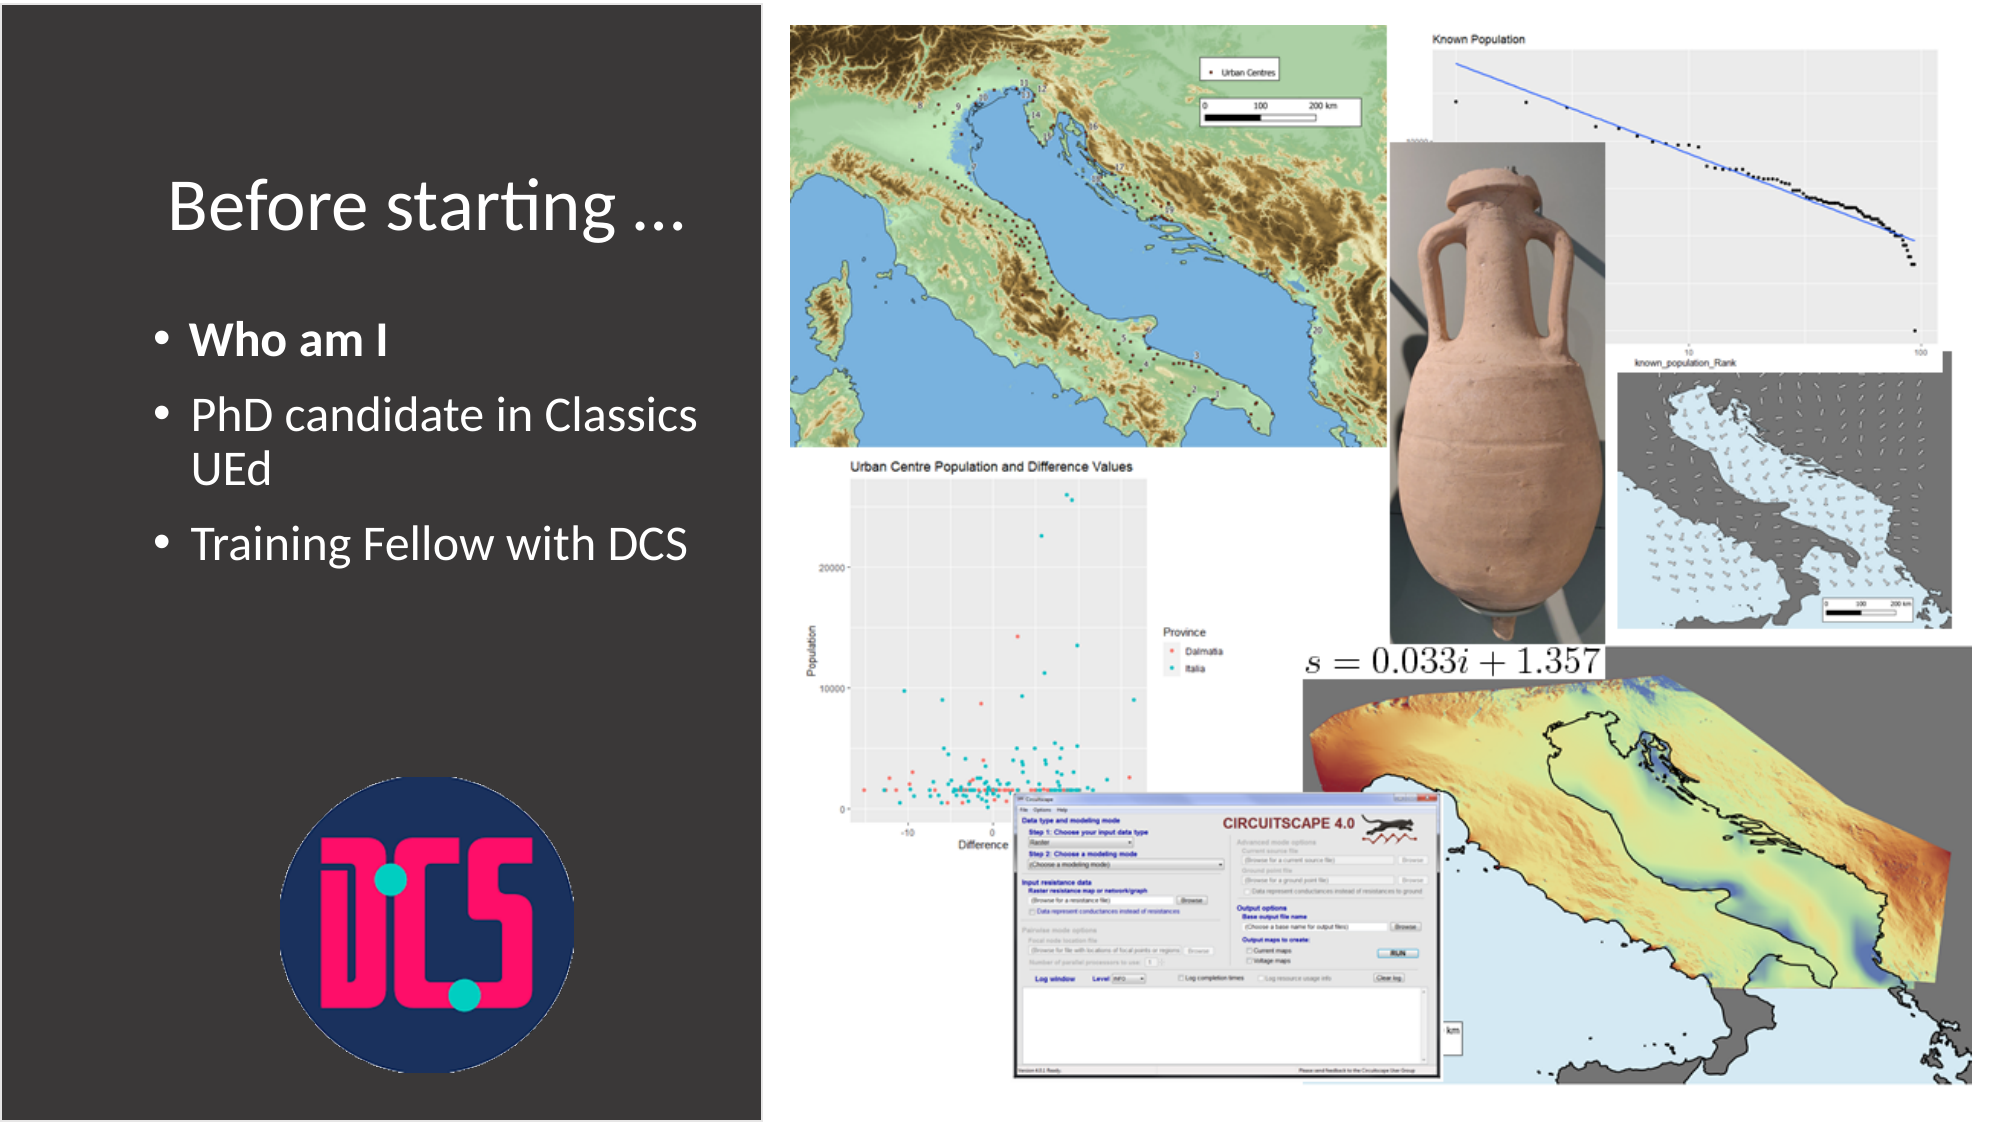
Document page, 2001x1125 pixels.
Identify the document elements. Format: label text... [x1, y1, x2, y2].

text_box Who am I PhD candidate in Classics UEd Training Fellow with DCS [138, 306, 730, 910]
text_box Before starting … [130, 104, 723, 255]
picture [790, 24, 1972, 1102]
picture [280, 777, 574, 1073]
text_box [1, 3, 763, 1122]
